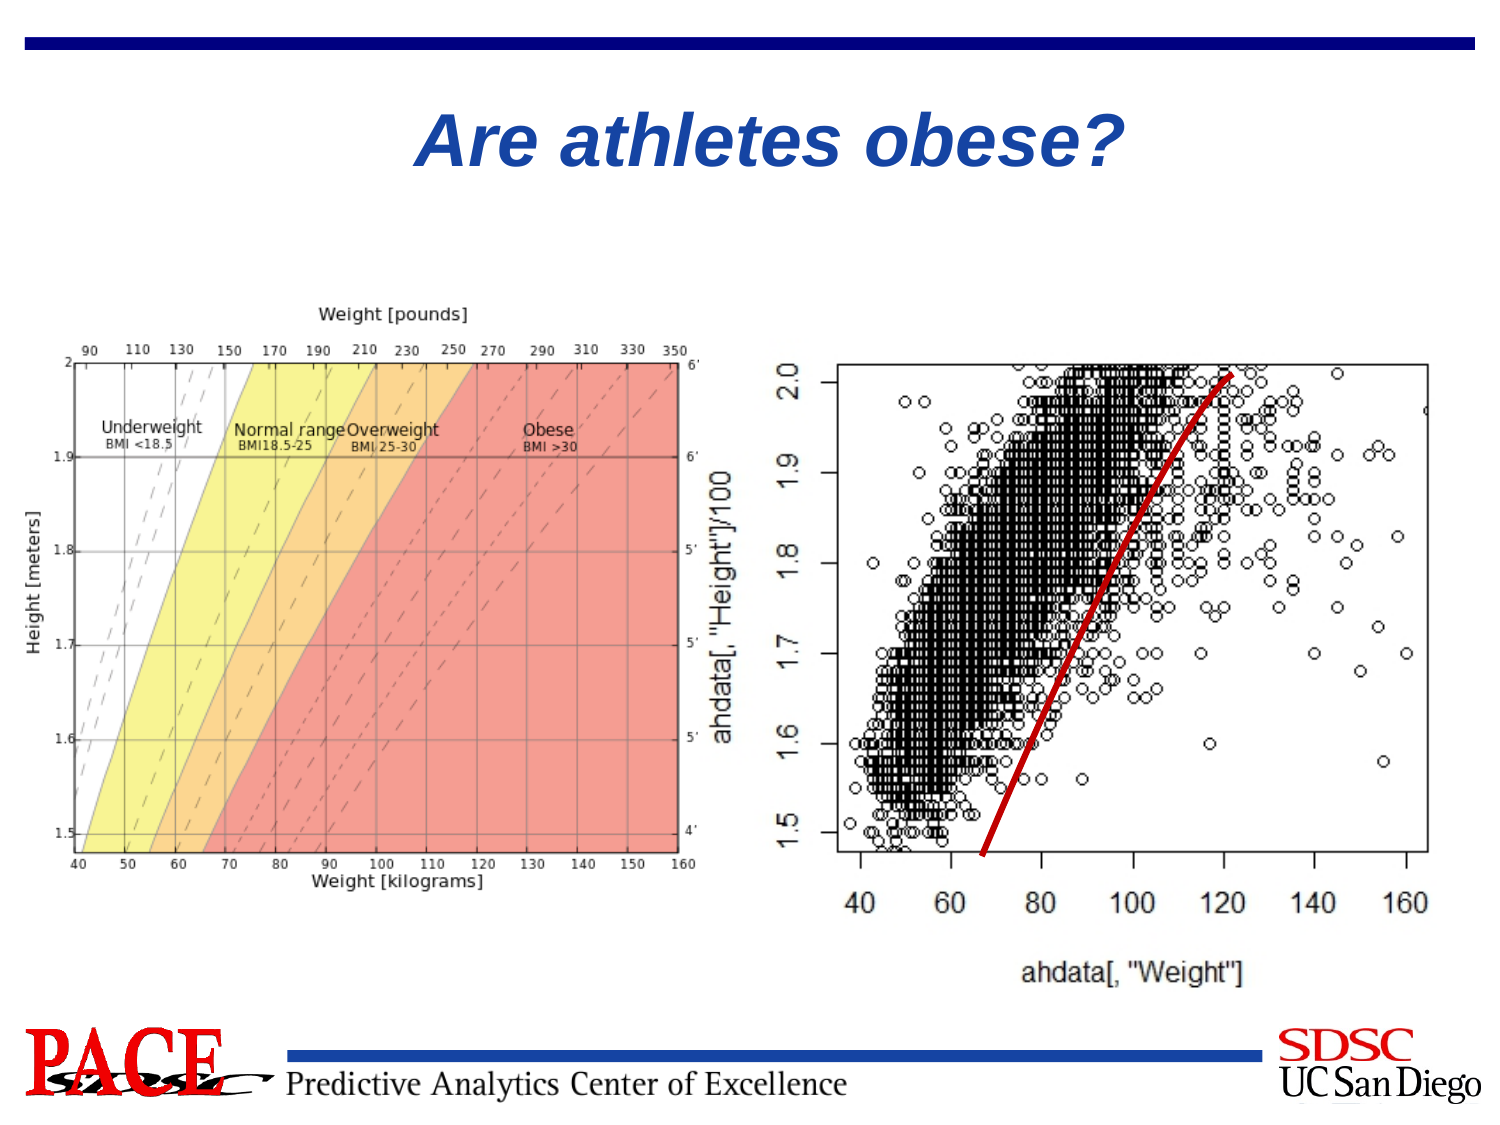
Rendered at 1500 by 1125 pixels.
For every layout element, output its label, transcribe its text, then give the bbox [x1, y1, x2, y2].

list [24, 305, 694, 893]
picture [1279, 1028, 1413, 1061]
title Are athletes obese? [45, 55, 1496, 227]
picture [1279, 1066, 1481, 1104]
picture [699, 226, 1500, 1026]
picture [25, 1025, 276, 1101]
picture [286, 1064, 858, 1103]
